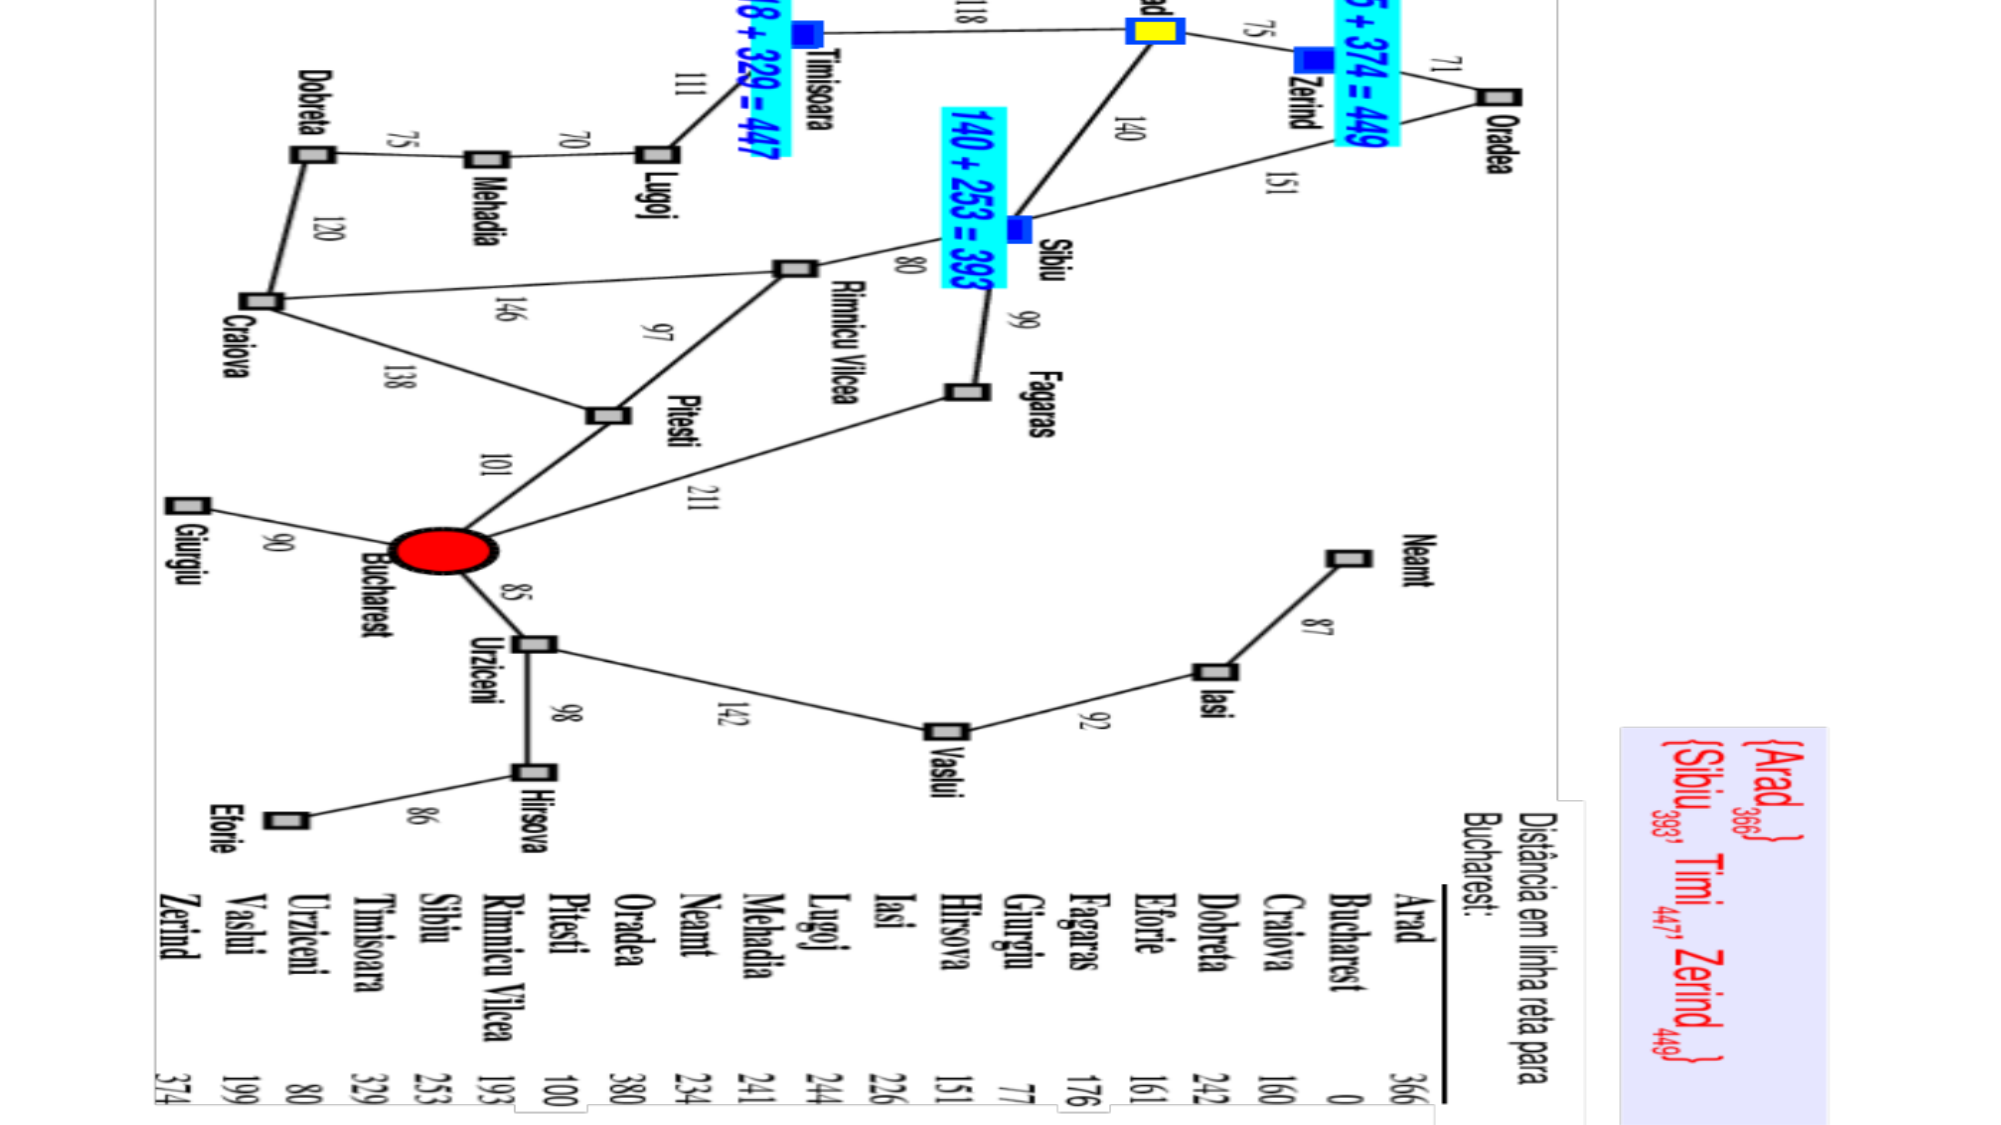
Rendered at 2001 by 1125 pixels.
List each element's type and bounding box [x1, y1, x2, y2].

picture [411, 0, 1564, 1125]
